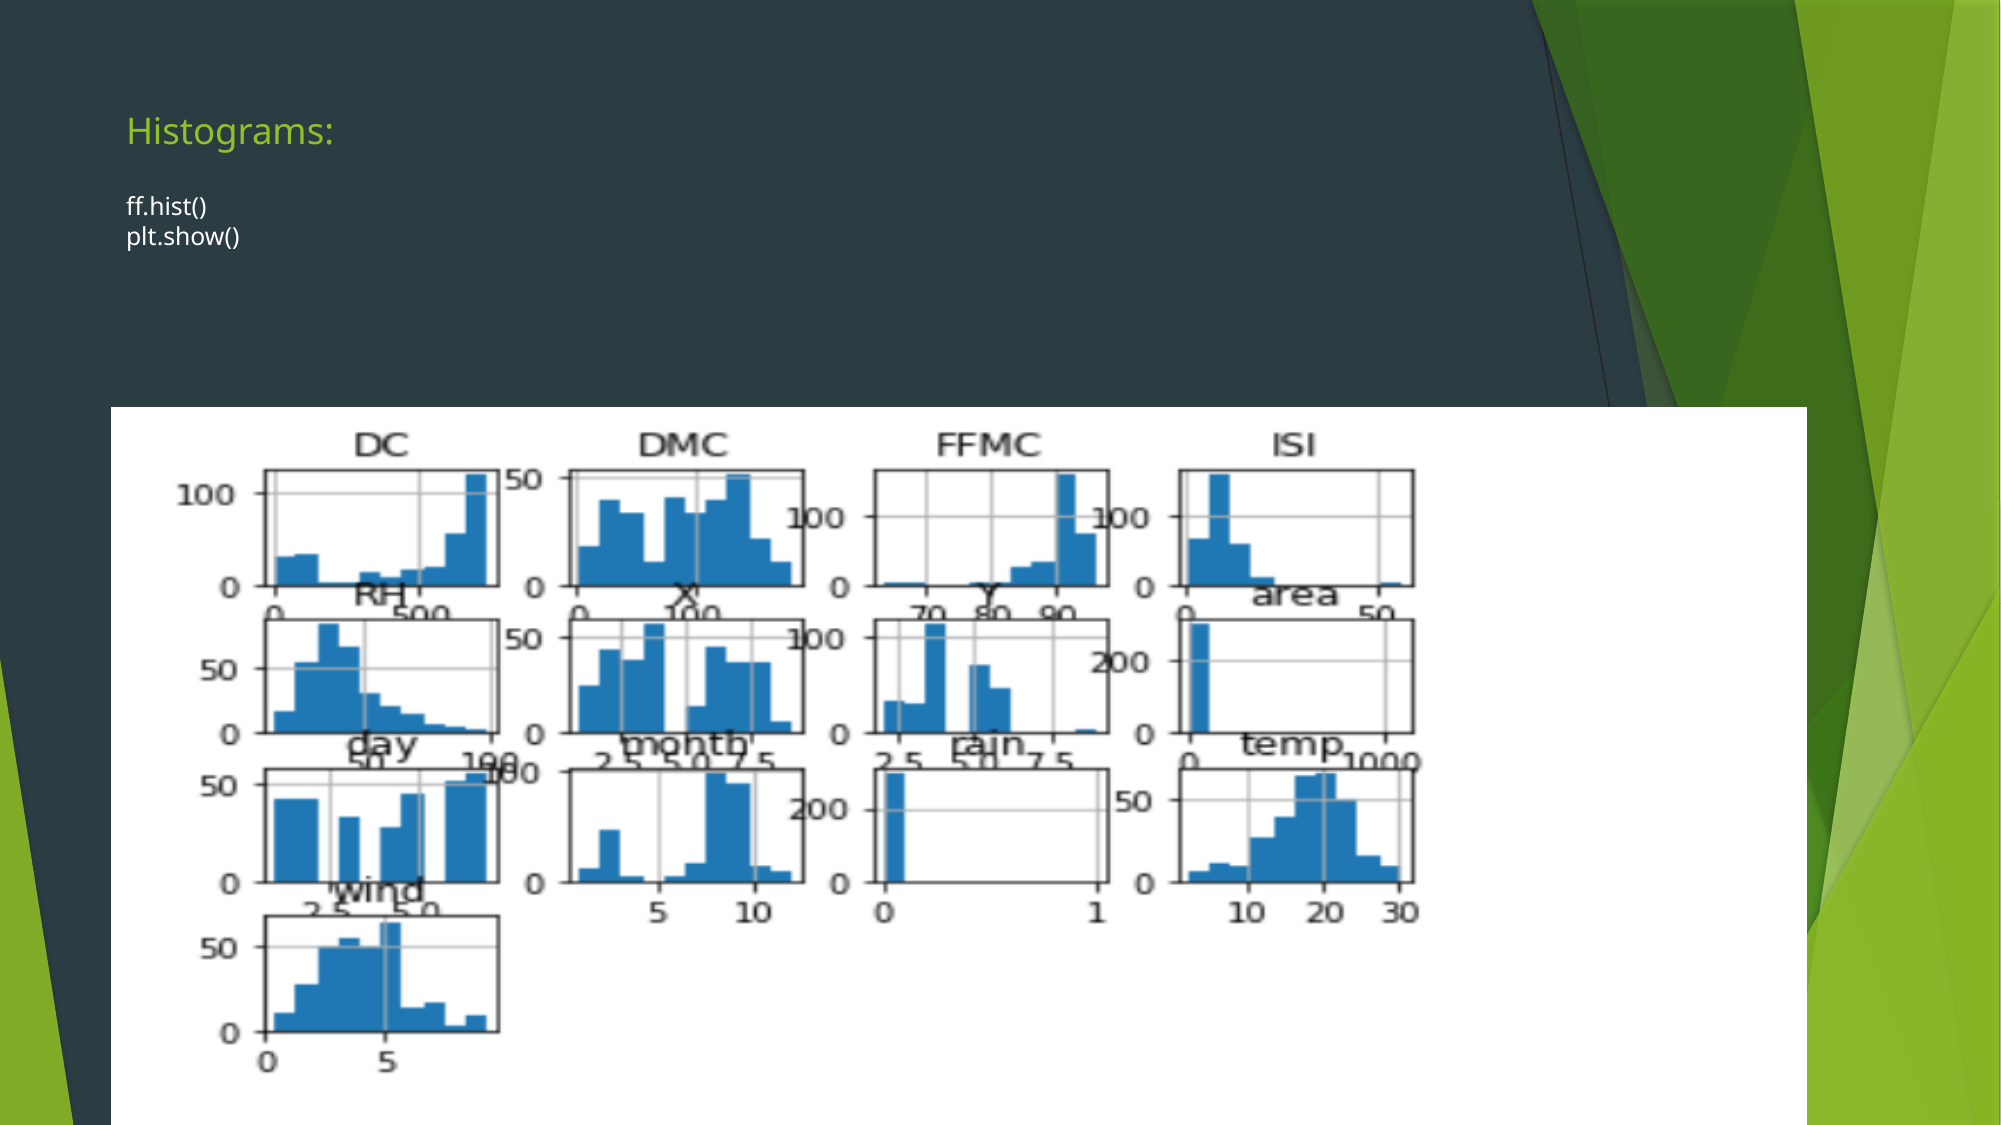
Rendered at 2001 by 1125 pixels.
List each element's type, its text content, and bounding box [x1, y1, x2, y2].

picture [110, 407, 1807, 1125]
title Histograms: ff.hist() plt.show() [111, 99, 759, 258]
